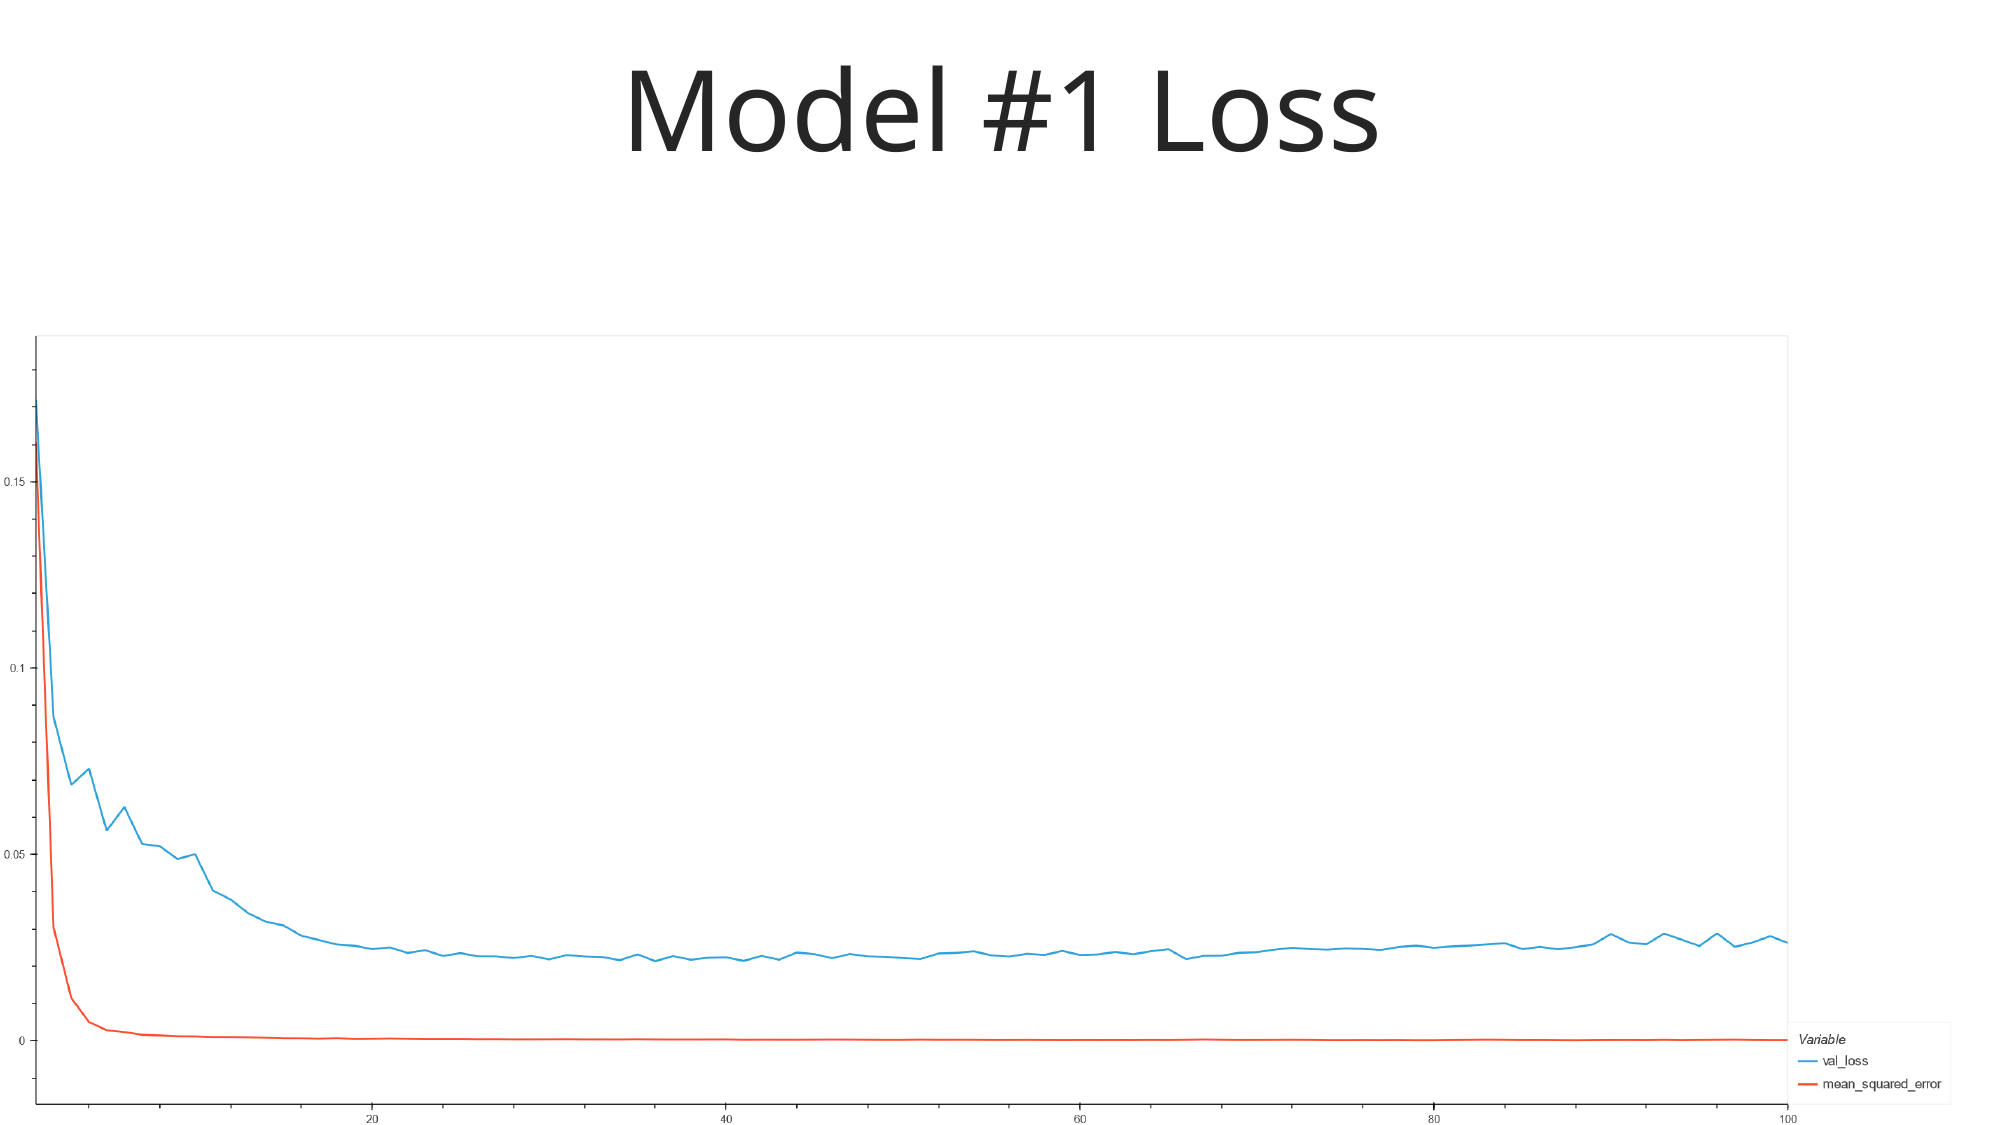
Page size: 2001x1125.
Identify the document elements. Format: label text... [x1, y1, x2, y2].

list Model #1 Loss [53, 55, 1952, 175]
picture [0, 325, 2000, 1125]
